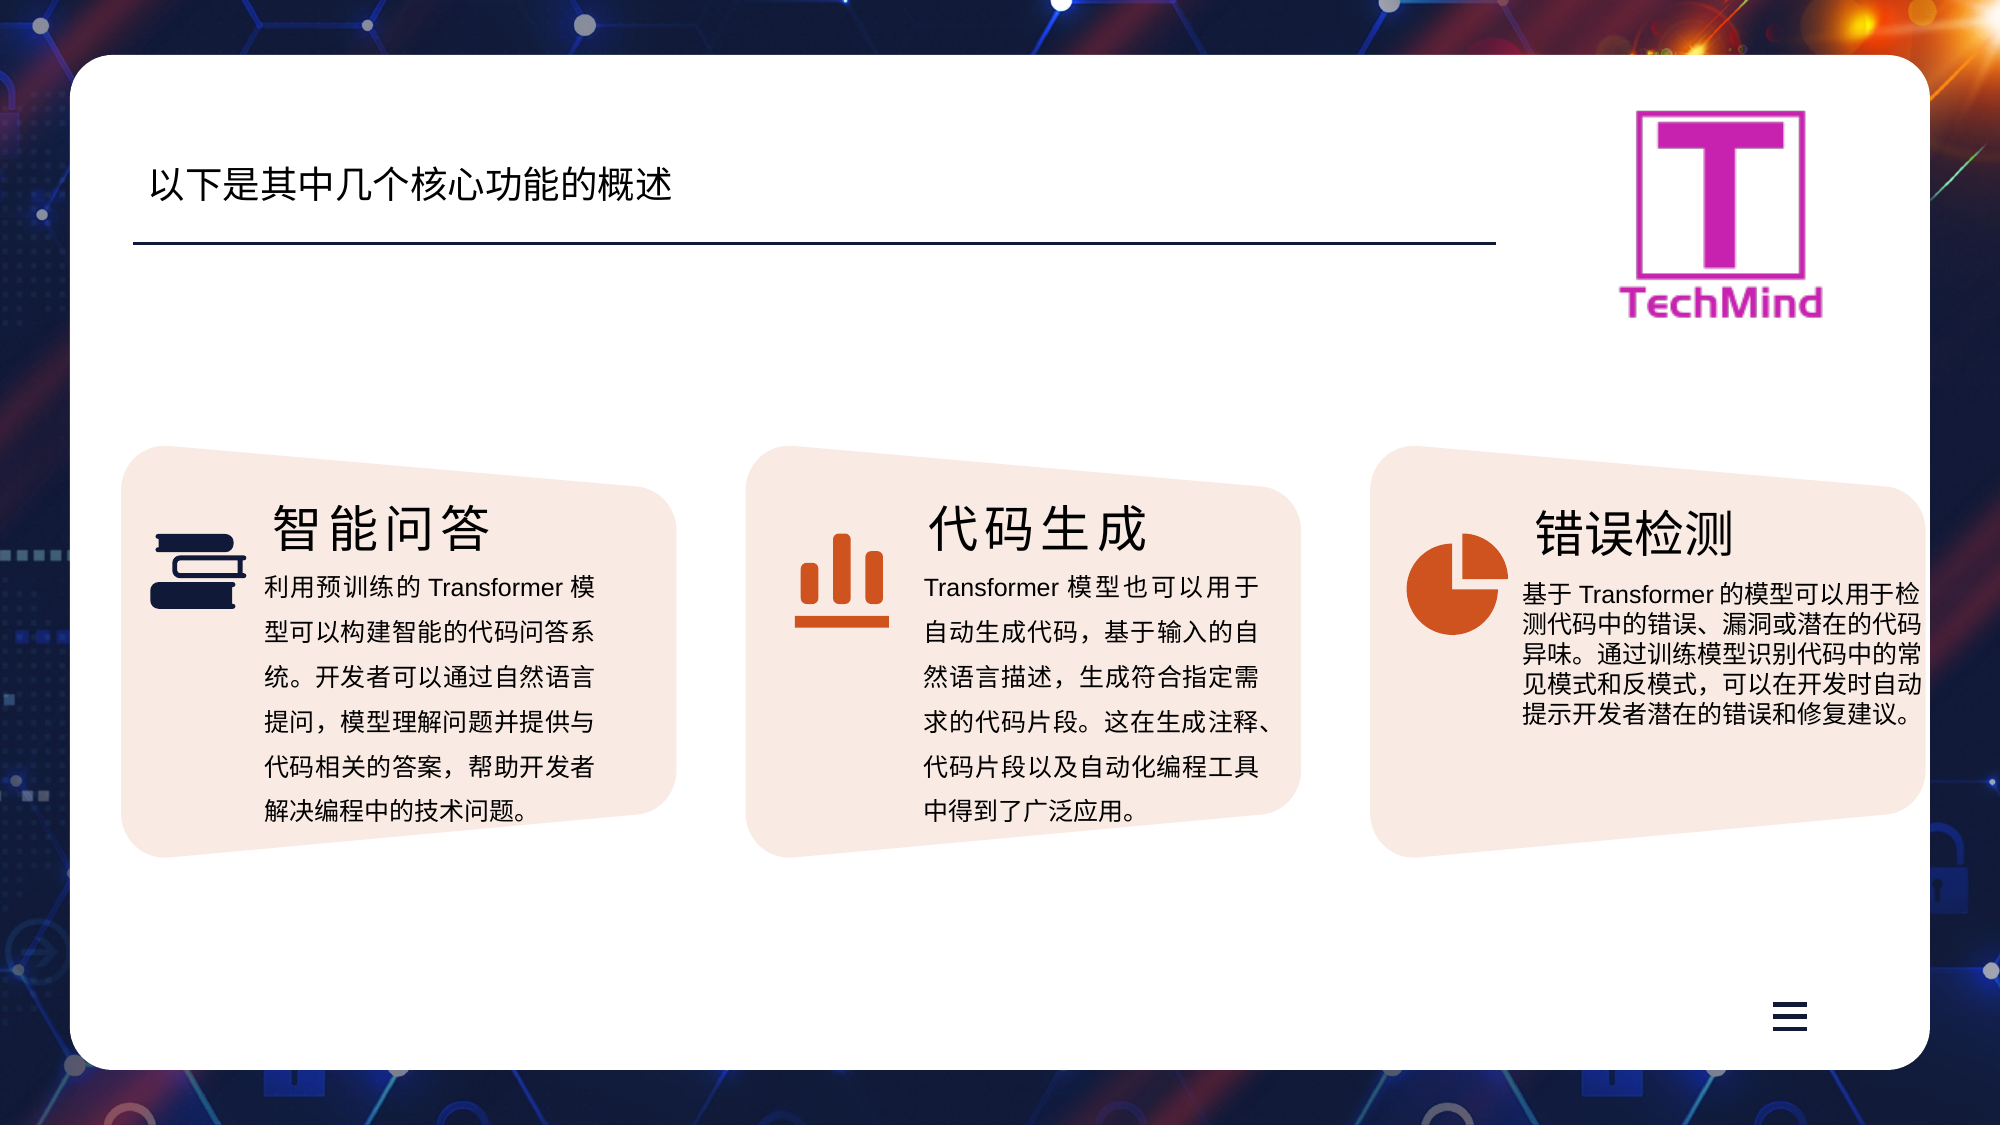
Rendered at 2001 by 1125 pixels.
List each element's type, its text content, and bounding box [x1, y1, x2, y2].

text_box [1406, 543, 1498, 635]
text_box 以下是其中几个核心功能的概述 [133, 153, 1455, 214]
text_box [745, 445, 1302, 858]
text_box 错误检测 [1519, 495, 1773, 571]
text_box [1369, 444, 1927, 859]
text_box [1772, 1004, 1808, 1030]
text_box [120, 445, 677, 858]
picture [0, 0, 2000, 1125]
text_box [1462, 533, 1508, 580]
text_box 基于Transformer的模型可以用于检测代码中的错误、漏洞或潜在的代码异味。通过训练模型识别代码中的常见模式和反模式，可以在开发时自动提示开发者潜在的错误和修复建议。 [1508, 571, 1938, 781]
